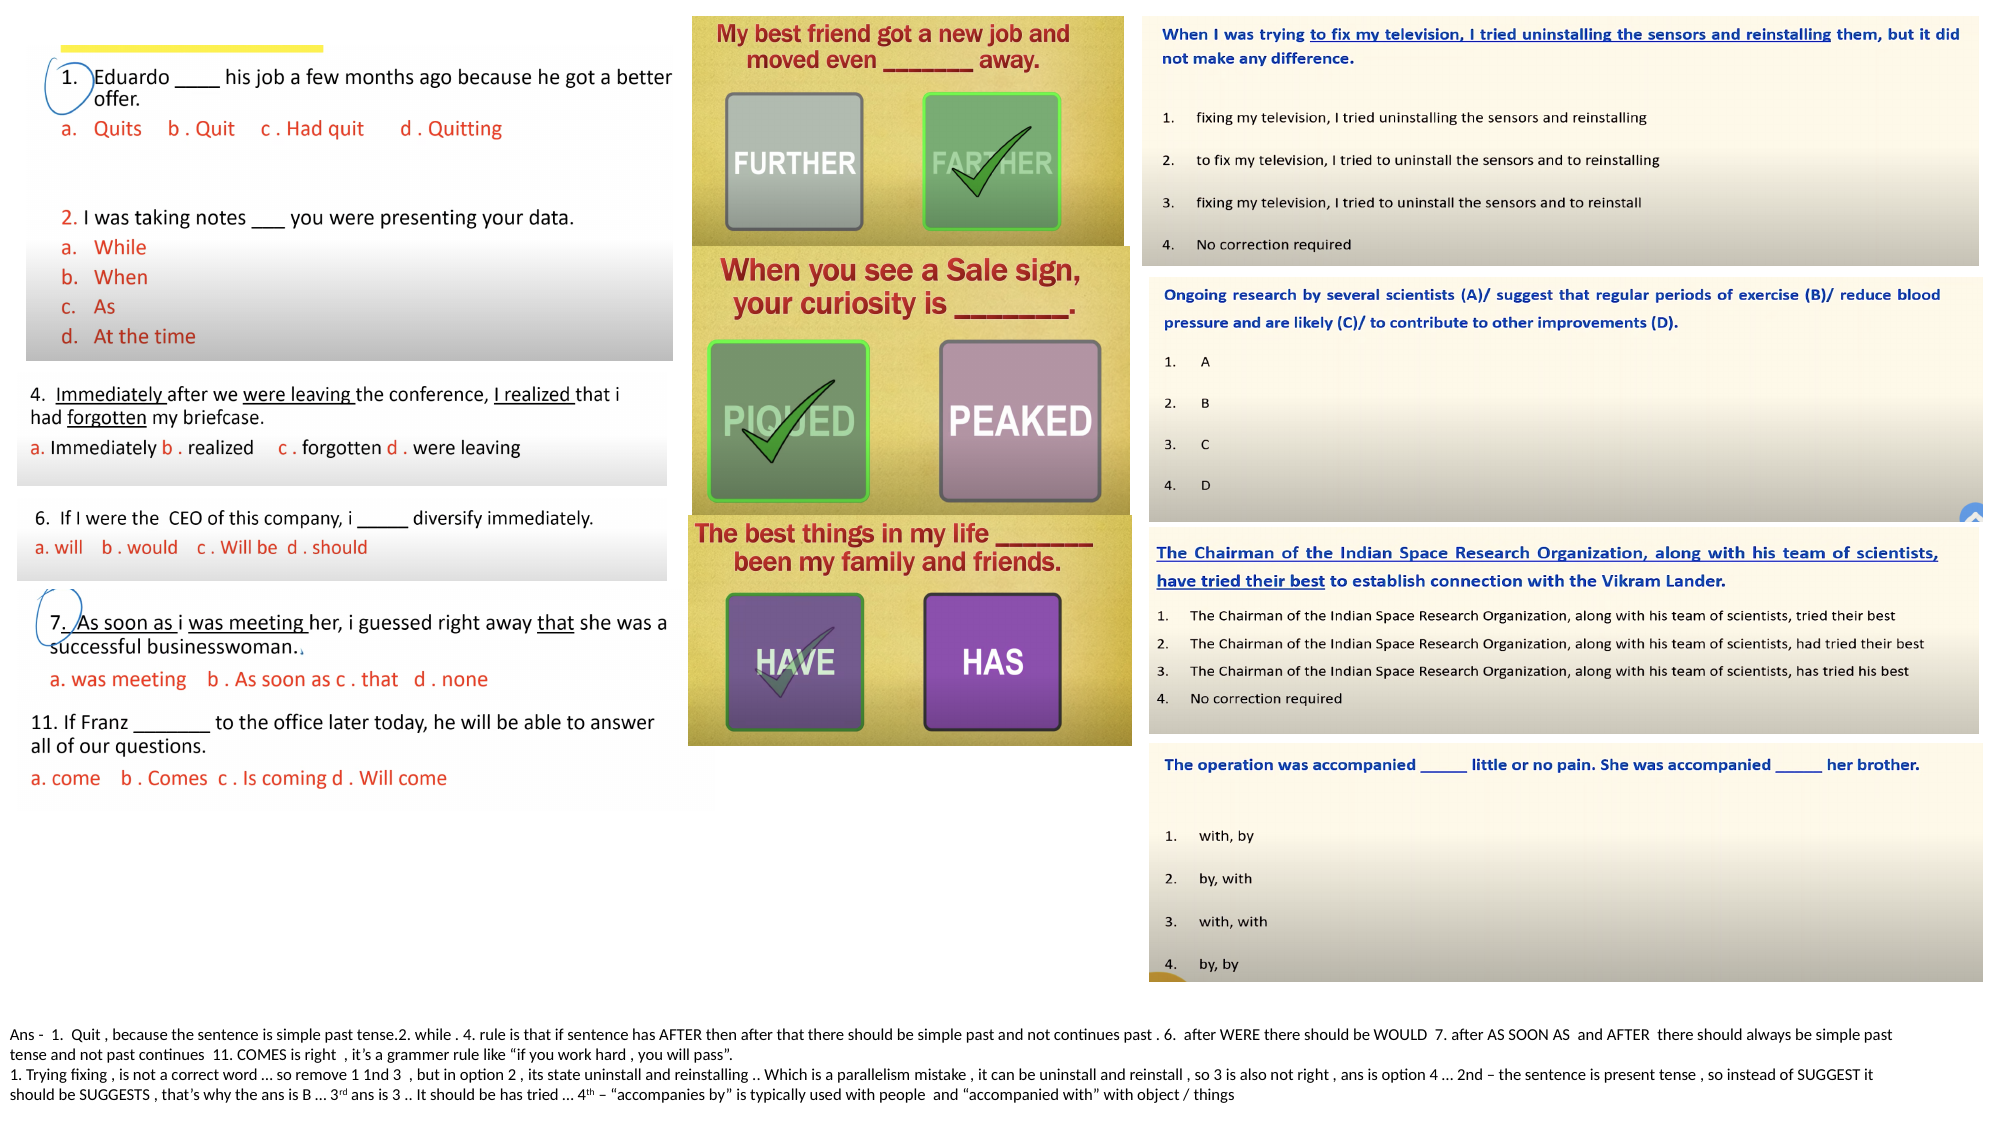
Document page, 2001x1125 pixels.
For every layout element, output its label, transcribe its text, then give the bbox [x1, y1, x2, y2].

text_box Ans - 1. Quit , because the sentence is simple past tense.2. while . 4. rule is that if sentence has AFTER then after that there should be simple past and not continues past . 6. after WERE there should be WOULD 7. after AS SOON AS and AFTER there should always be simple past tense and not past continues 11. COMES is right , it’s a grammer rule like “if you work hard , you will pass”. 1. Trying fixing , is not a correct word … so remove 1 1nd 3 , but in option 2 , its state uninstall and reinstalling .. Which is a parallelism mistake , it can be uninstall and reinstall , so 3 is also not right , ans is option 4 … 2nd – the sentence is present tense , so instead of SUGGEST it should be SUGGESTS , that’s why the ans is B … 3rd ans is 3 .. It should be has tried … 4th – “accompanies by” is typically used with people and “accompanied with” with object / things [0, 1016, 1928, 1112]
picture [16, 16, 1132, 811]
picture [1149, 527, 1979, 734]
picture [1142, 16, 1979, 266]
picture [1149, 277, 1983, 522]
picture [16, 372, 667, 486]
picture [26, 45, 673, 361]
picture [1149, 743, 1983, 982]
picture [16, 498, 667, 582]
